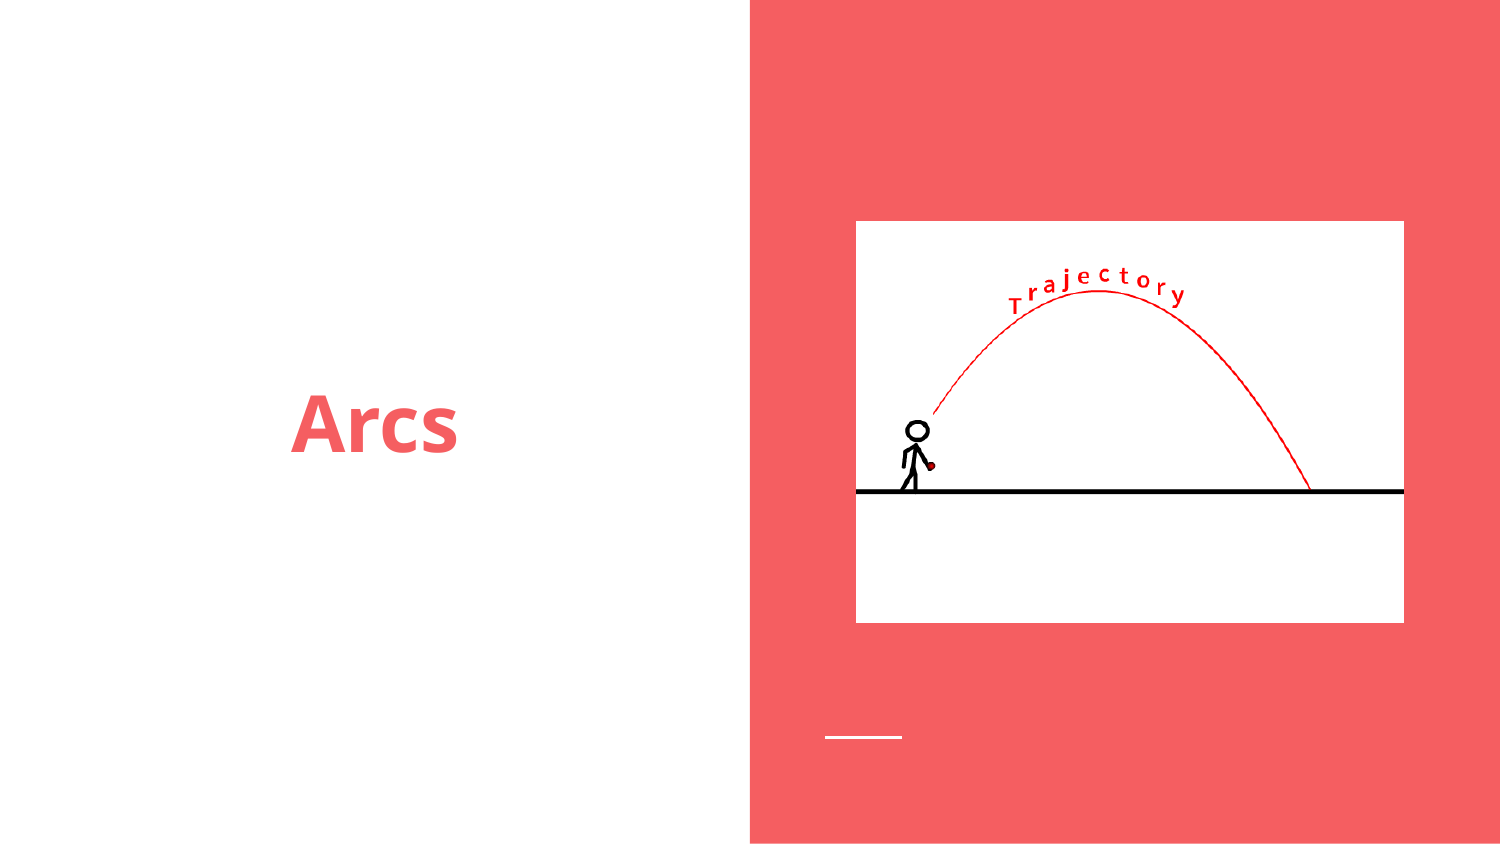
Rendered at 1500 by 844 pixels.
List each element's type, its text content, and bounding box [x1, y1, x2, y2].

picture [856, 221, 1404, 623]
title Arcs [43, 352, 708, 491]
